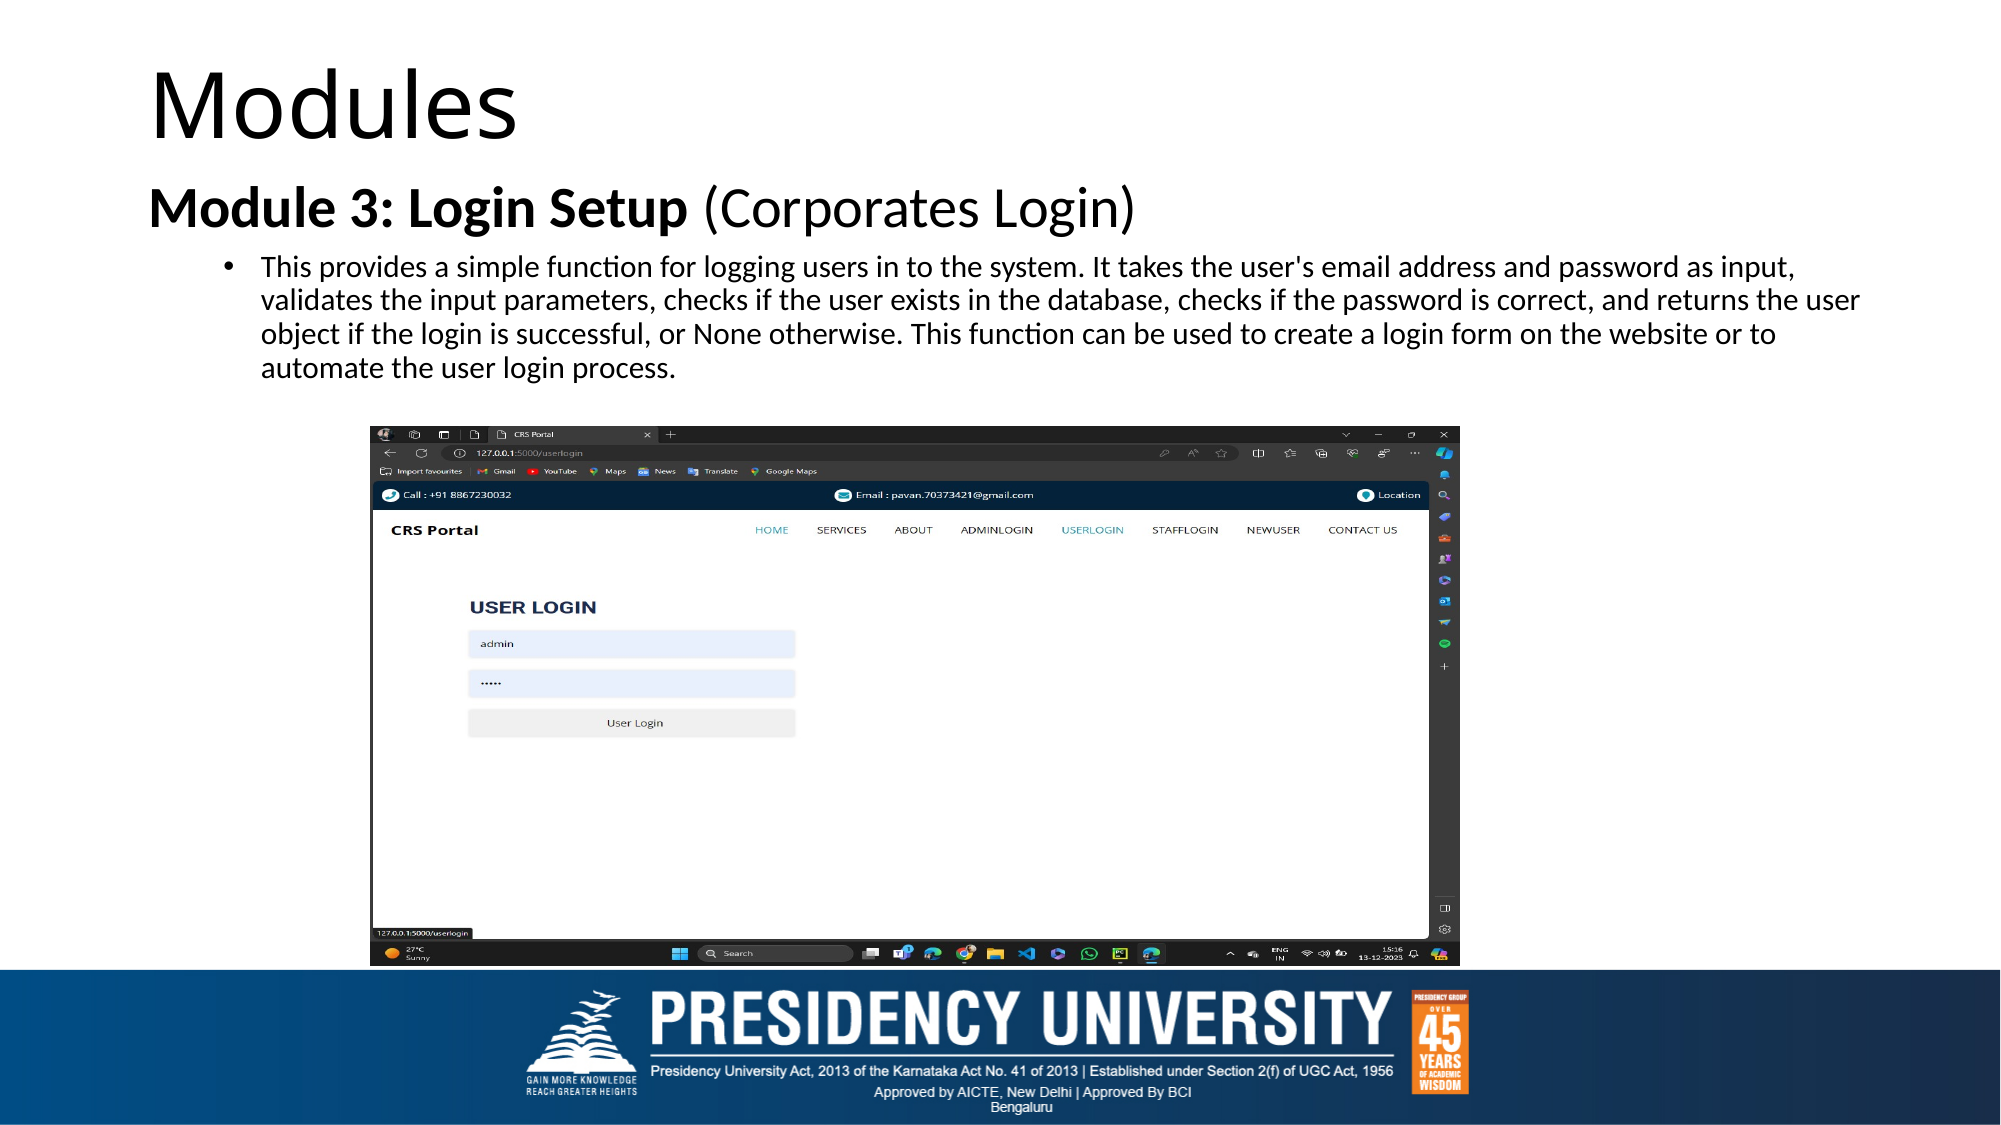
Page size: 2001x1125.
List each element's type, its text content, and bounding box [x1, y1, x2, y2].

picture [370, 426, 1460, 967]
title Modules [133, 0, 1859, 169]
list Module 3: Login Setup (Corporates Login) This provides a simple function for logging users in to the system. It takes the user's email address and password as input, validates the input parameters, checks if the user exists in the database, checks if the password is correct, and returns the user object if the login is successful, or None otherwise. This function can be used to create a login form on the website or to automate the user login process. [133, 169, 1884, 1000]
picture [0, 0, 2001, 1125]
